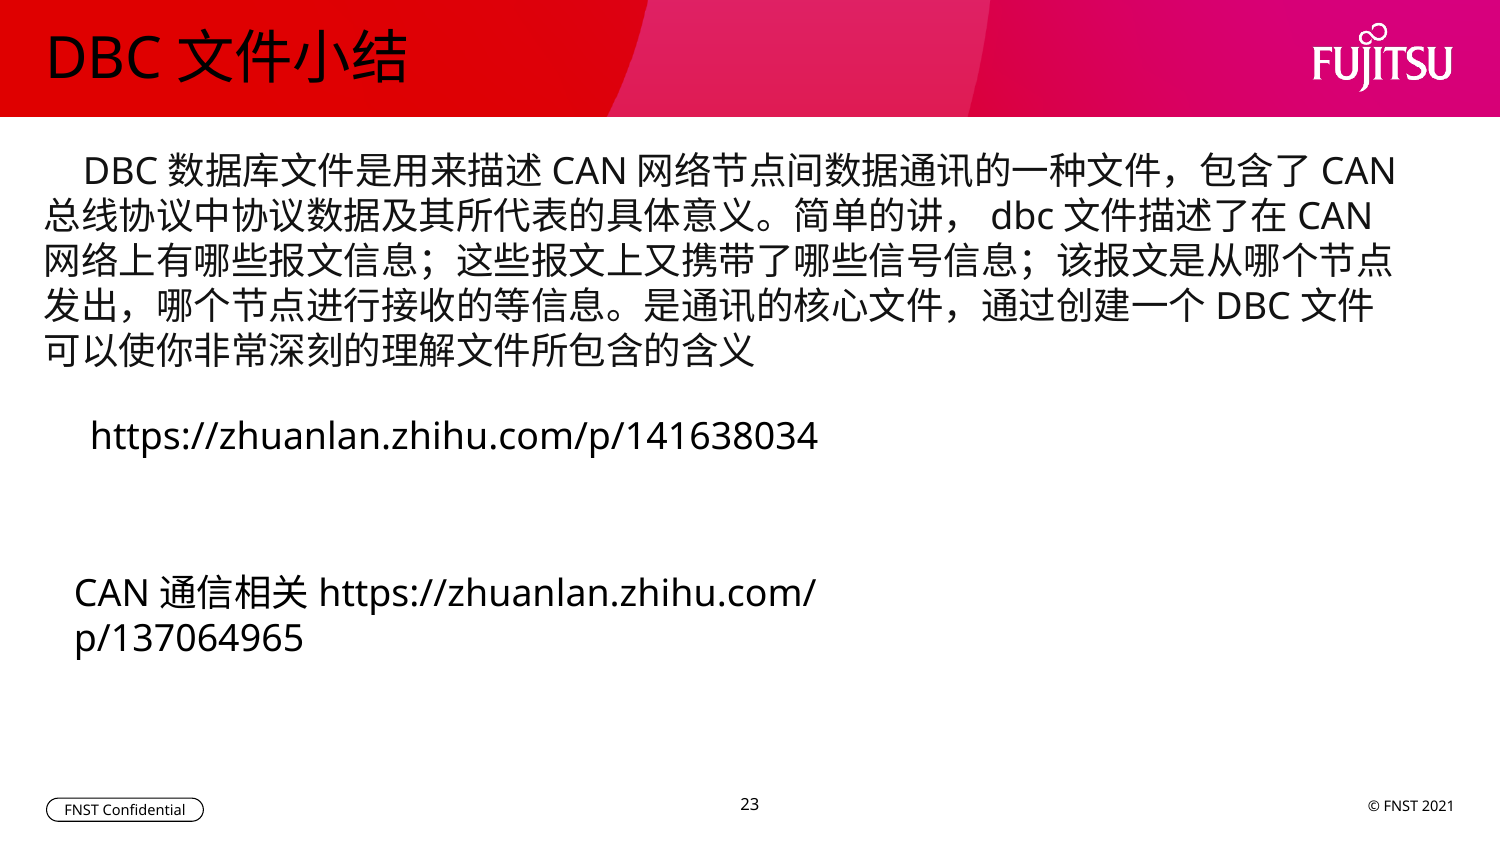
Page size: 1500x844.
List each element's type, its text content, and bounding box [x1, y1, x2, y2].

title DBC文件小结 [45, 28, 1297, 92]
text_box https://zhuanlan.zhihu.com/p/141638034 [74, 405, 890, 465]
picture [0, 0, 1500, 117]
text_box DBC数据库文件是用来描述CAN网络节点间数据通讯的一种文件，包含了CAN总线协议中协议数据及其所代表的具体意义。简单的讲，dbc文件描述了在CAN网络上有哪些报文信息；这些报文上又携带了哪些信号信息；该报文是从哪个节点发出，哪个节点进行接收的等信息。是通讯的核心文件，通过创建一个DBC文件可以使你非常深刻的理解文件所包含的含义 [29, 139, 1422, 380]
text_box CAN通信相关https://zhuanlan.zhihu.com/p/137064965 [59, 561, 874, 667]
